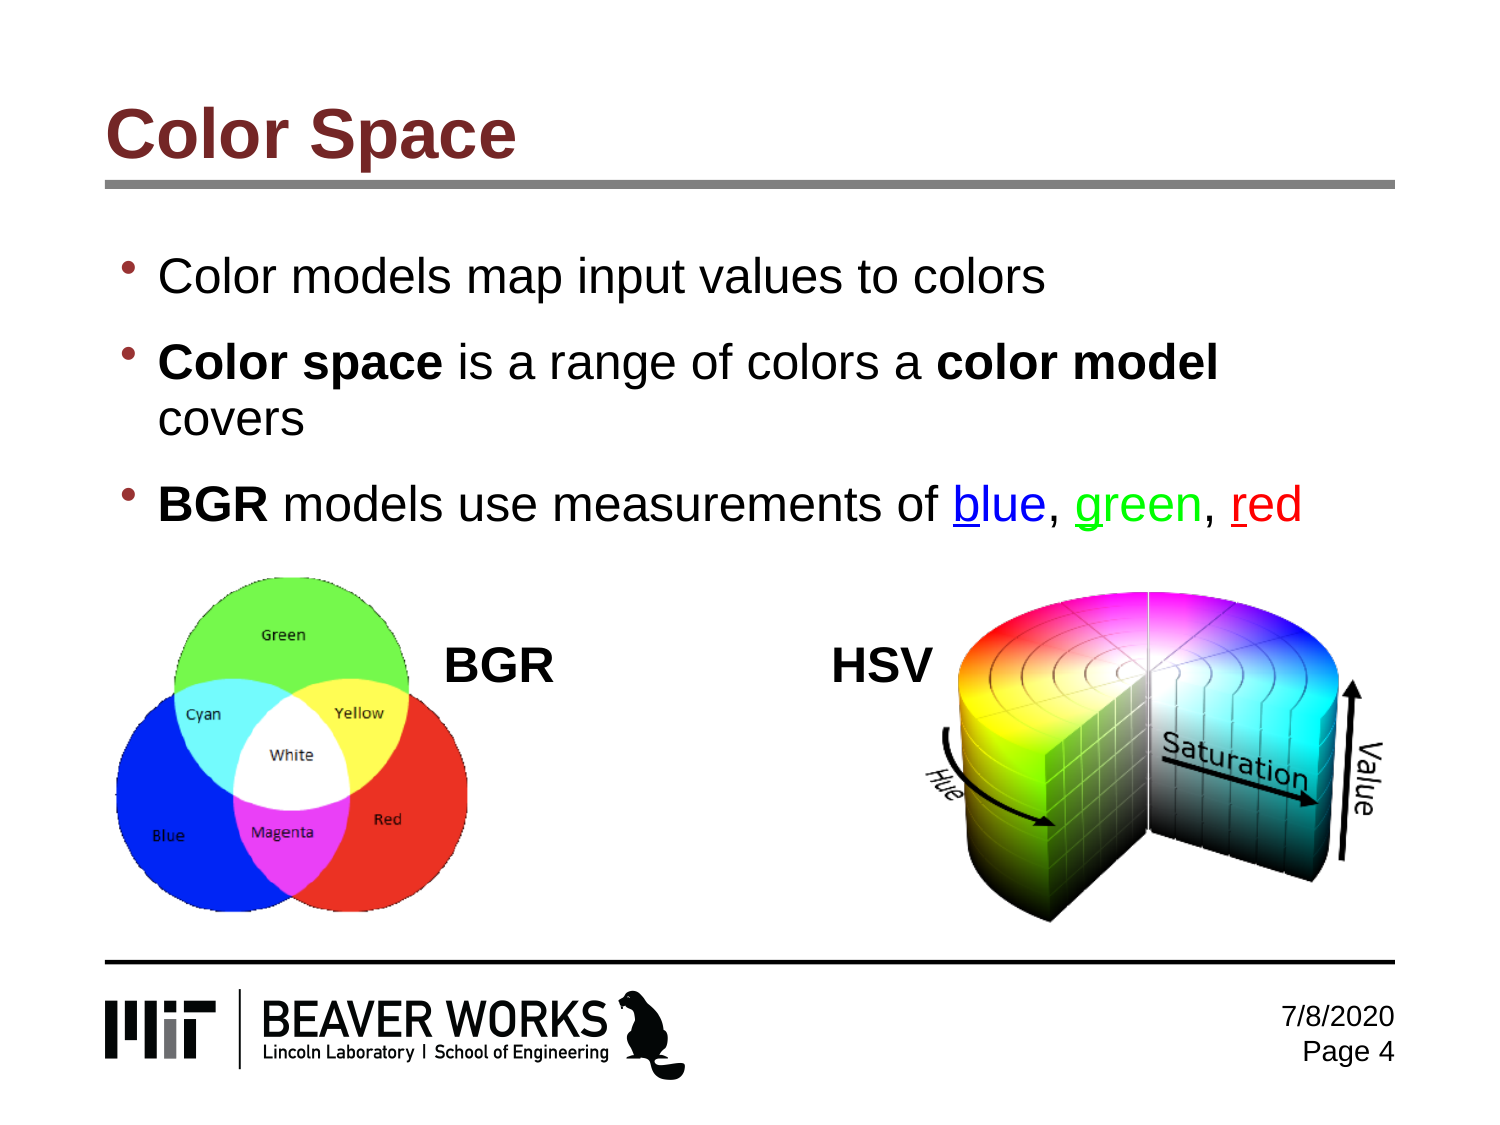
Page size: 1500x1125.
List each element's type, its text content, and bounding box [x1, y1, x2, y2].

list Color models map input values to colors Color space is a range of colors a color model covers BGR models use measurements of blue, green, red [105, 239, 1395, 900]
text_box BGR [484, 628, 629, 719]
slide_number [965, 990, 1395, 1065]
picture [104, 989, 685, 1081]
text_box [104, 959, 1395, 965]
text_box HSV [778, 628, 897, 719]
title Color Space [105, 75, 1305, 179]
text_box [104, 179, 1395, 189]
picture [902, 569, 1396, 940]
picture [104, 564, 481, 936]
